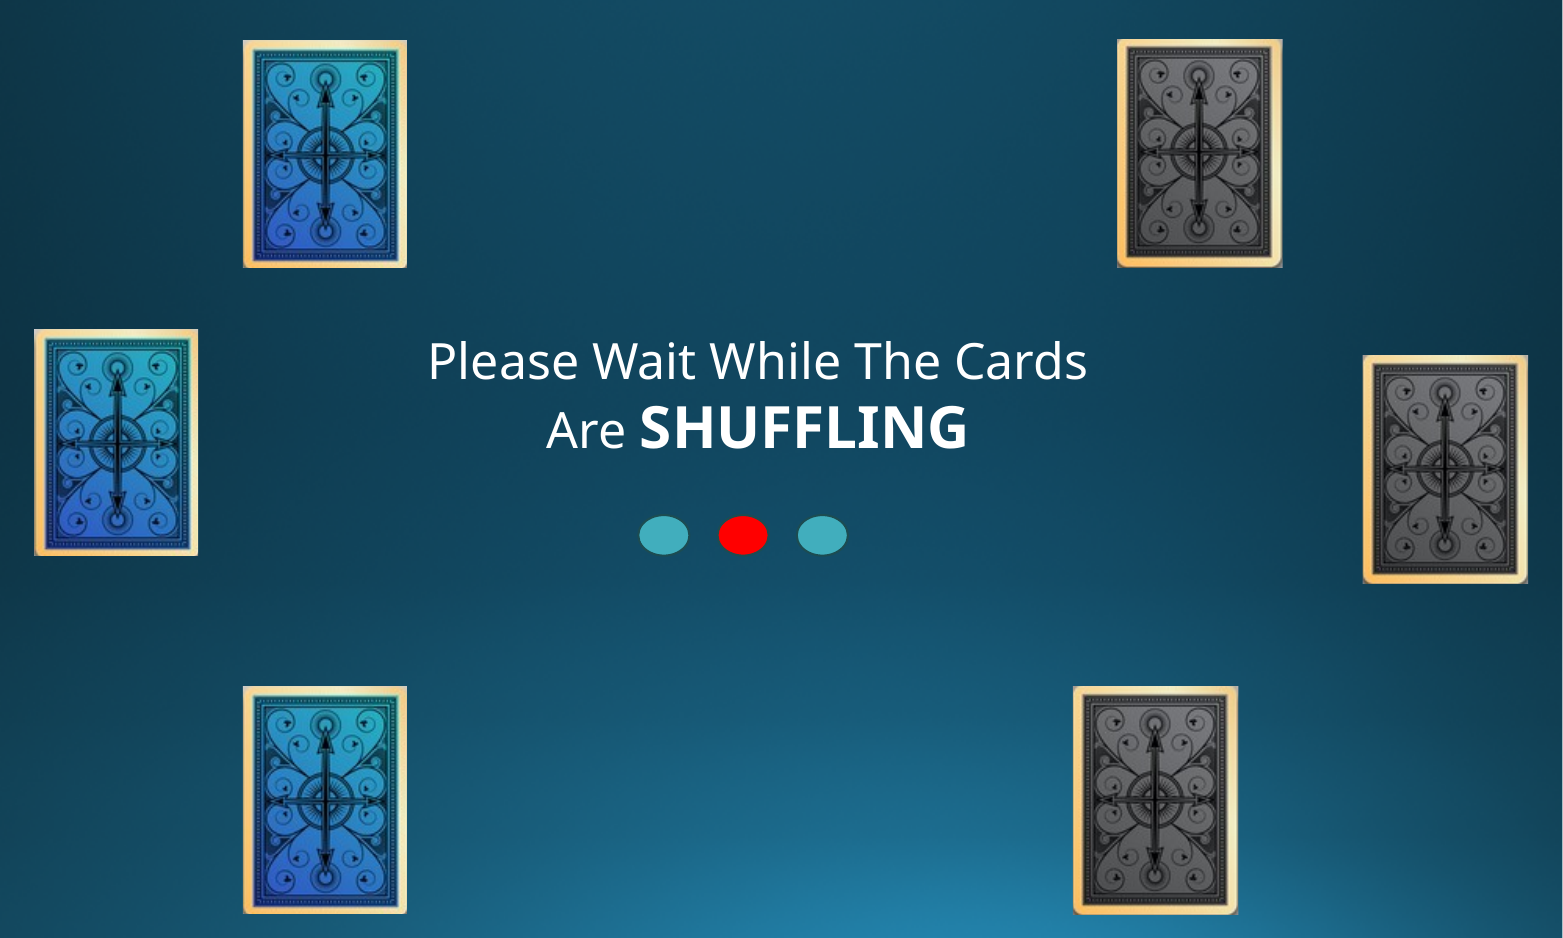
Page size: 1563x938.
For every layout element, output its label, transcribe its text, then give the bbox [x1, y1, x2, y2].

text_box [795, 514, 849, 557]
text_box [637, 514, 691, 557]
picture [0, 0, 1563, 938]
text_box [716, 514, 770, 557]
text_box Please Wait While The Cards Are SHUFFLING [385, 322, 1132, 468]
